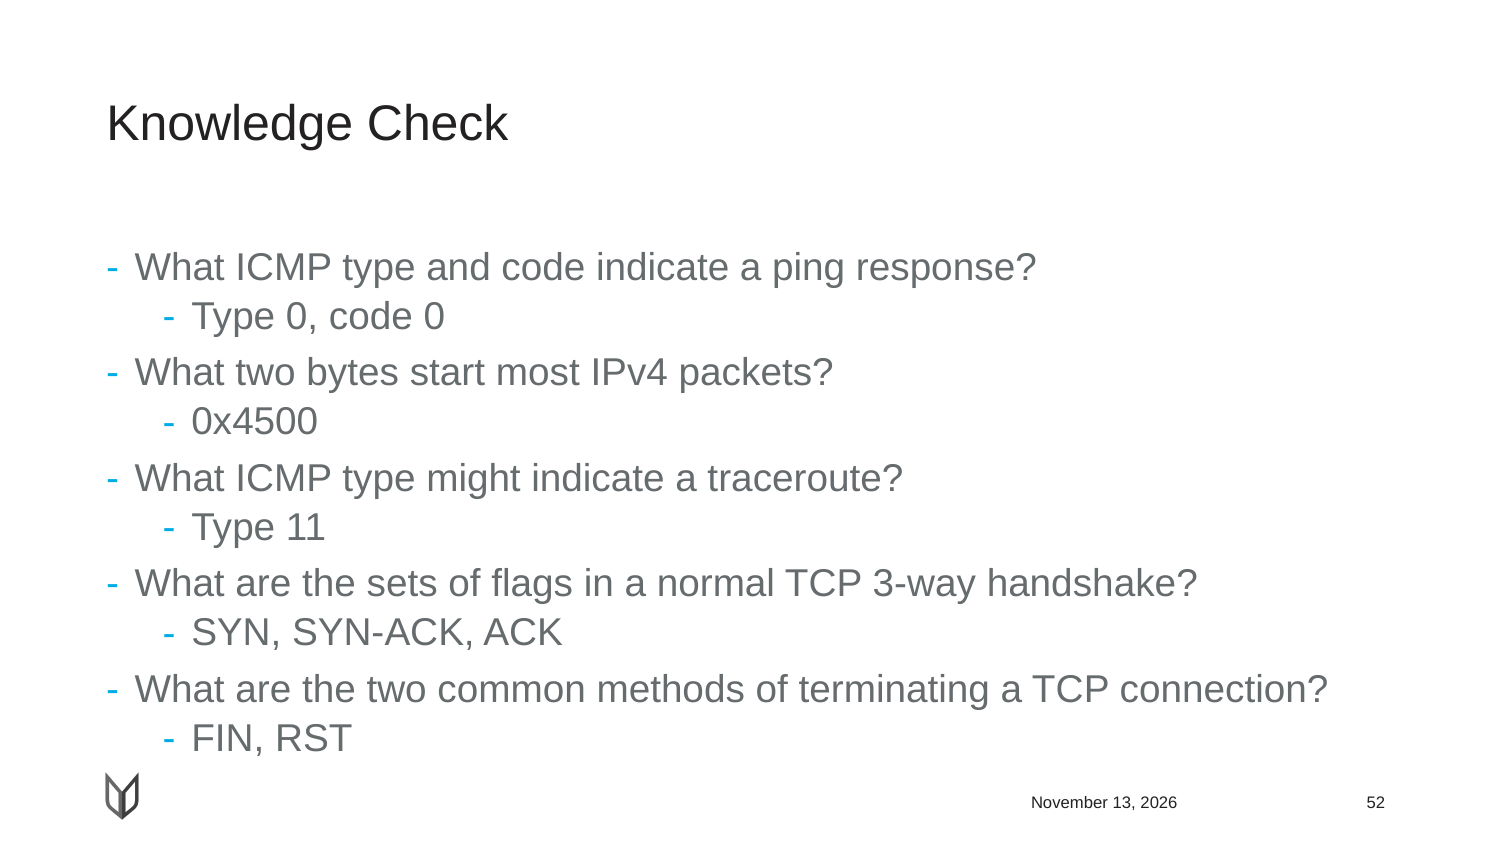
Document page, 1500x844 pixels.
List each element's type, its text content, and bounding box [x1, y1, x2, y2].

title Knowledge Check [106, 96, 1400, 220]
list What ICMP type and code indicate a ping response? Type 0, code 0 What two bytes start most IPv4 packets? 0x4500 What ICMP type might indicate a traceroute? Type 11 What are the sets of flags in a normal TCP 3-way handshake? SYN, SYN-ACK, ACK What are the two common methods of terminating a TCP connection? FIN, RST [106, 246, 1400, 764]
picture [105, 772, 139, 820]
slide_number 52 [1324, 784, 1400, 815]
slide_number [1016, 784, 1324, 815]
